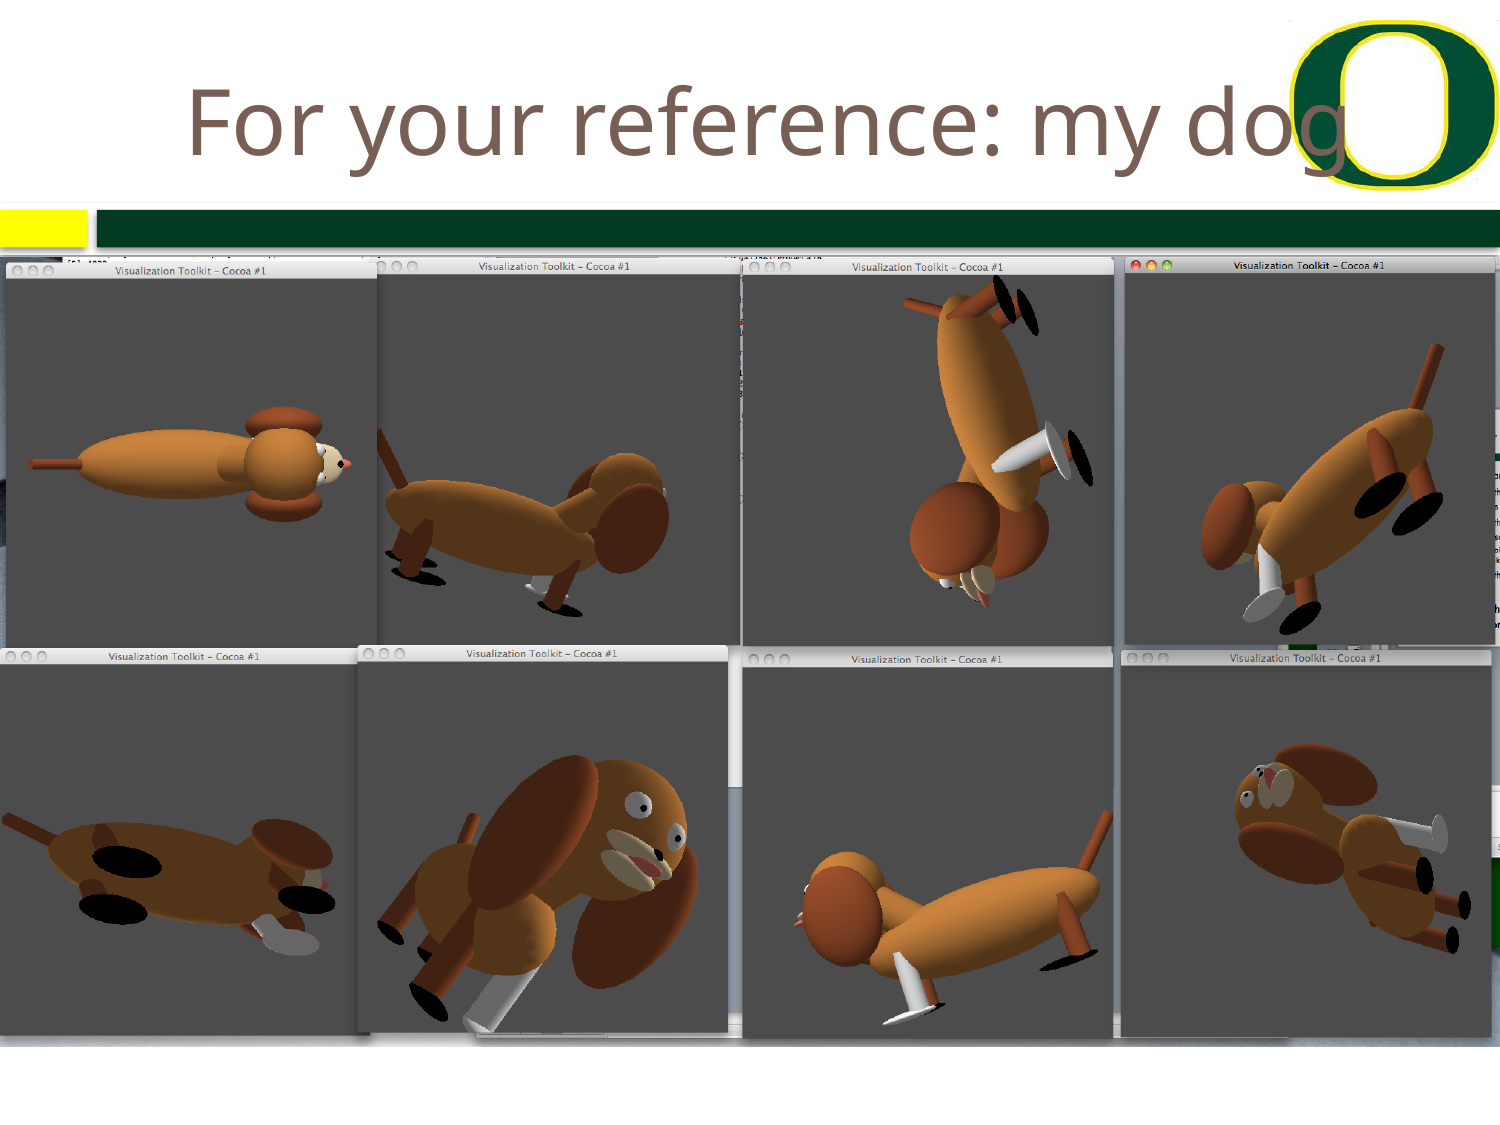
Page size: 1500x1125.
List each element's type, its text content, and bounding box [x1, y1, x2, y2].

picture [0, 257, 1500, 1047]
picture [1287, 20, 1500, 191]
title For your reference: my dog [100, 37, 1438, 200]
